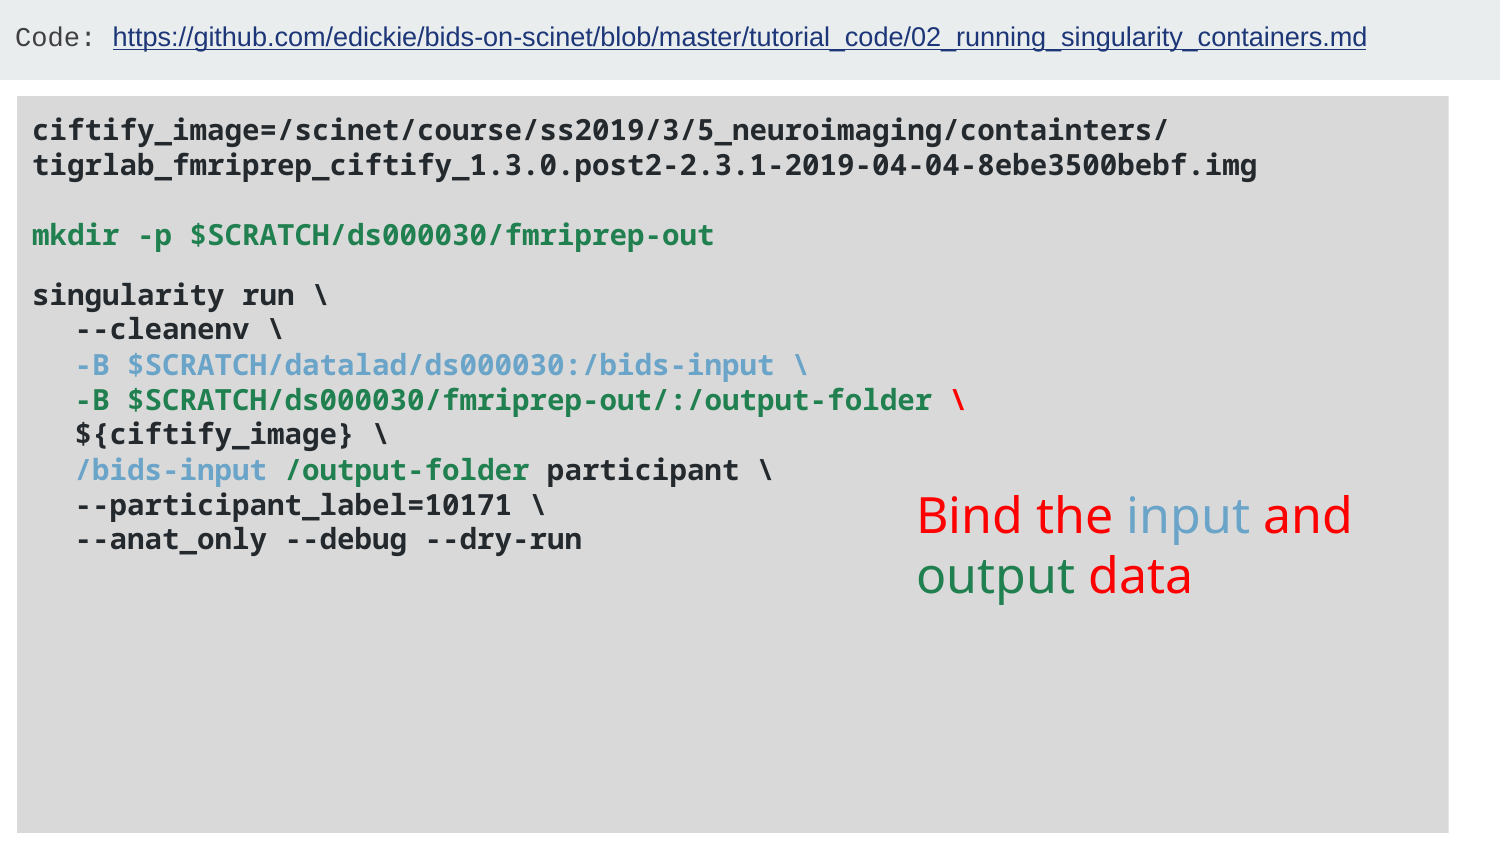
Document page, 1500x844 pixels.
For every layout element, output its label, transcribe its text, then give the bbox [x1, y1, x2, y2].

text_box Bind the input and output data [901, 468, 1371, 743]
list ciftify_image=/scinet/course/ss2019/3/5_neuroimaging/containters/tigrlab_fmriprep_ciftify_1.3.0.post2-2.3.1-2019-04-04-8ebe3500bebf.img mkdir -p $SCRATCH/ds000030/fmriprep-out singularity run \ --cleanenv \ -B $SCRATCH/datalad/ds000030:/bids-input \ -B $SCRATCH/ds000030/fmriprep-out/:/output-folder \ ${ciftify_image} \ /bids-input /output-folder participant \ --participant_label=10171 \ --anat_only --debug --dry-run [17, 96, 1449, 833]
list Code: https://github.com/edickie/bids-on-scinet/blob/master/tutorial_code/02_running_singularity_containers.md [0, 0, 1487, 88]
